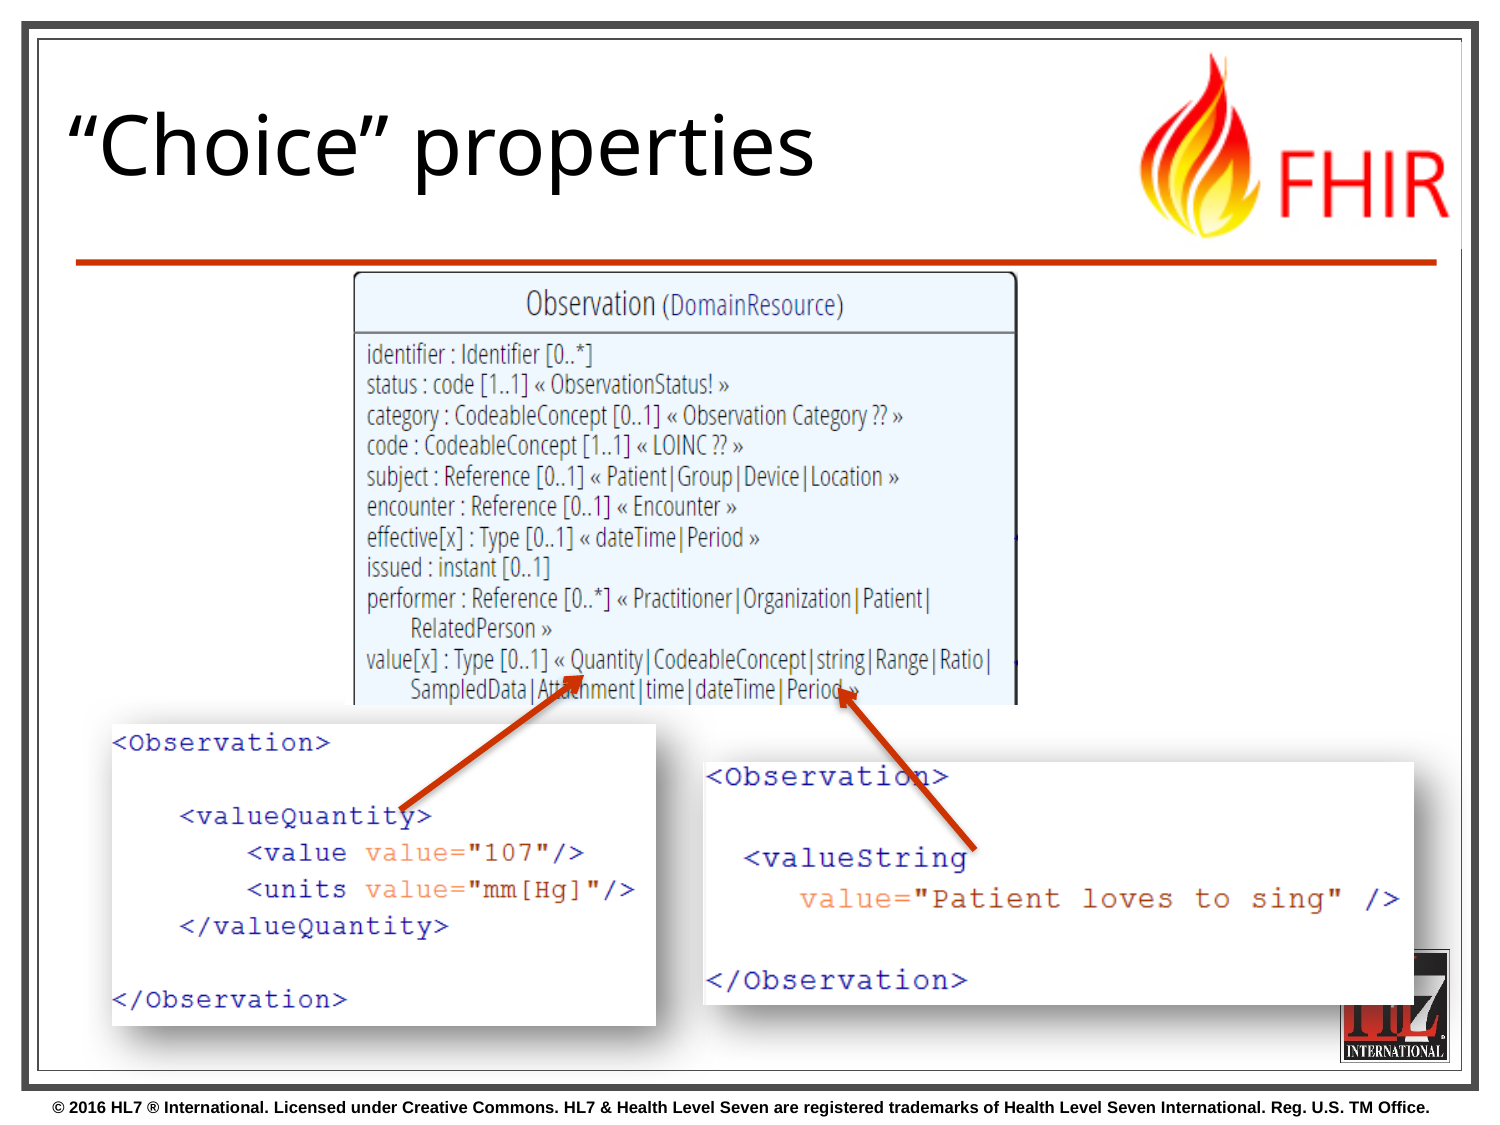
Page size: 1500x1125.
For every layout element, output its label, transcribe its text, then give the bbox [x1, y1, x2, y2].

picture [1128, 42, 1462, 249]
picture [703, 762, 1414, 1005]
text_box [837, 687, 976, 851]
title “Choice” properties [53, 54, 1128, 249]
picture [1340, 949, 1450, 1063]
picture [112, 724, 656, 1026]
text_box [399, 674, 585, 811]
picture [345, 267, 1018, 706]
